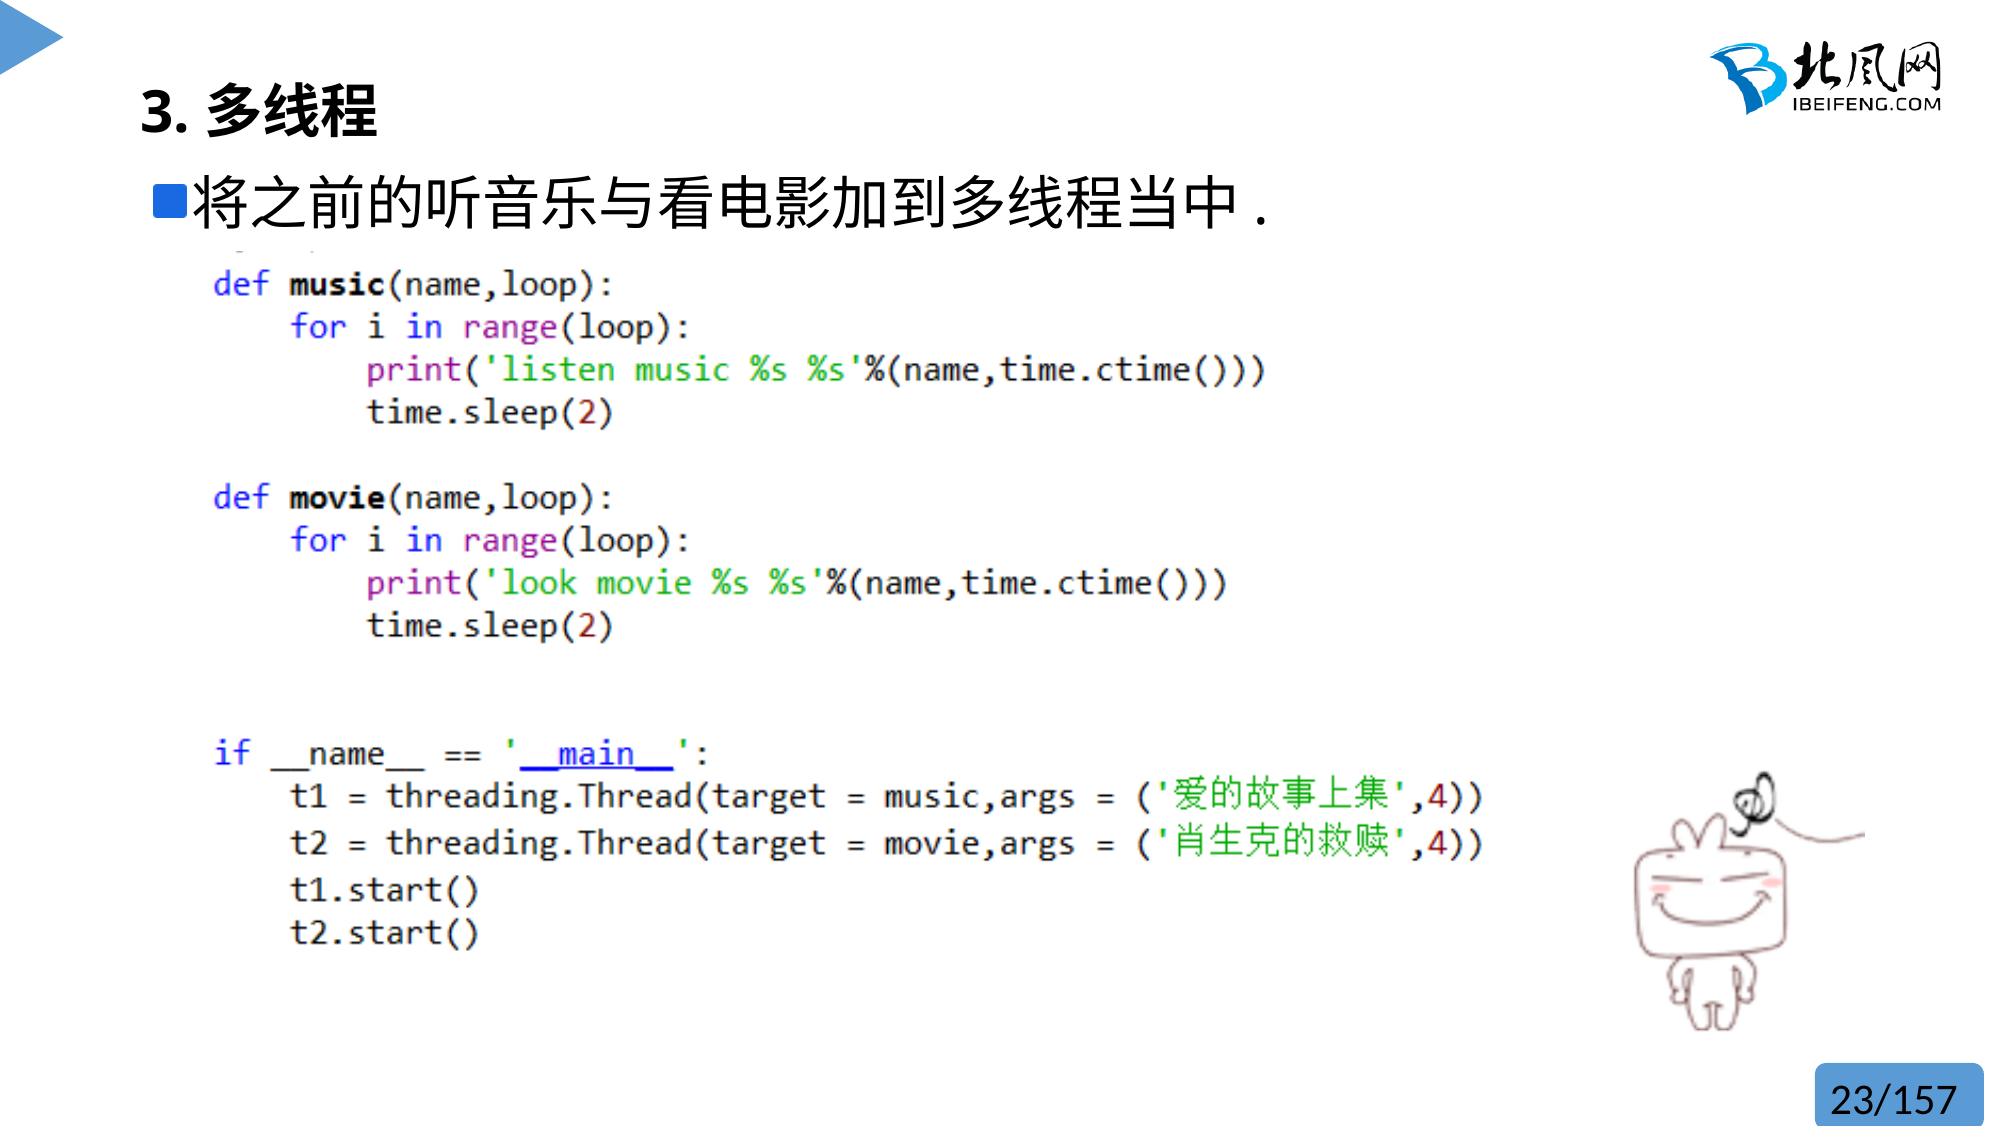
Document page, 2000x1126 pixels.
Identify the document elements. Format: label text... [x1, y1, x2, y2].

picture [207, 251, 1865, 1050]
list 将之前的听音乐与看电影加到多线程当中. [138, 161, 1973, 1008]
picture [153, 184, 187, 218]
picture [1700, 32, 1950, 117]
title 3.多线程 [125, 52, 1476, 176]
